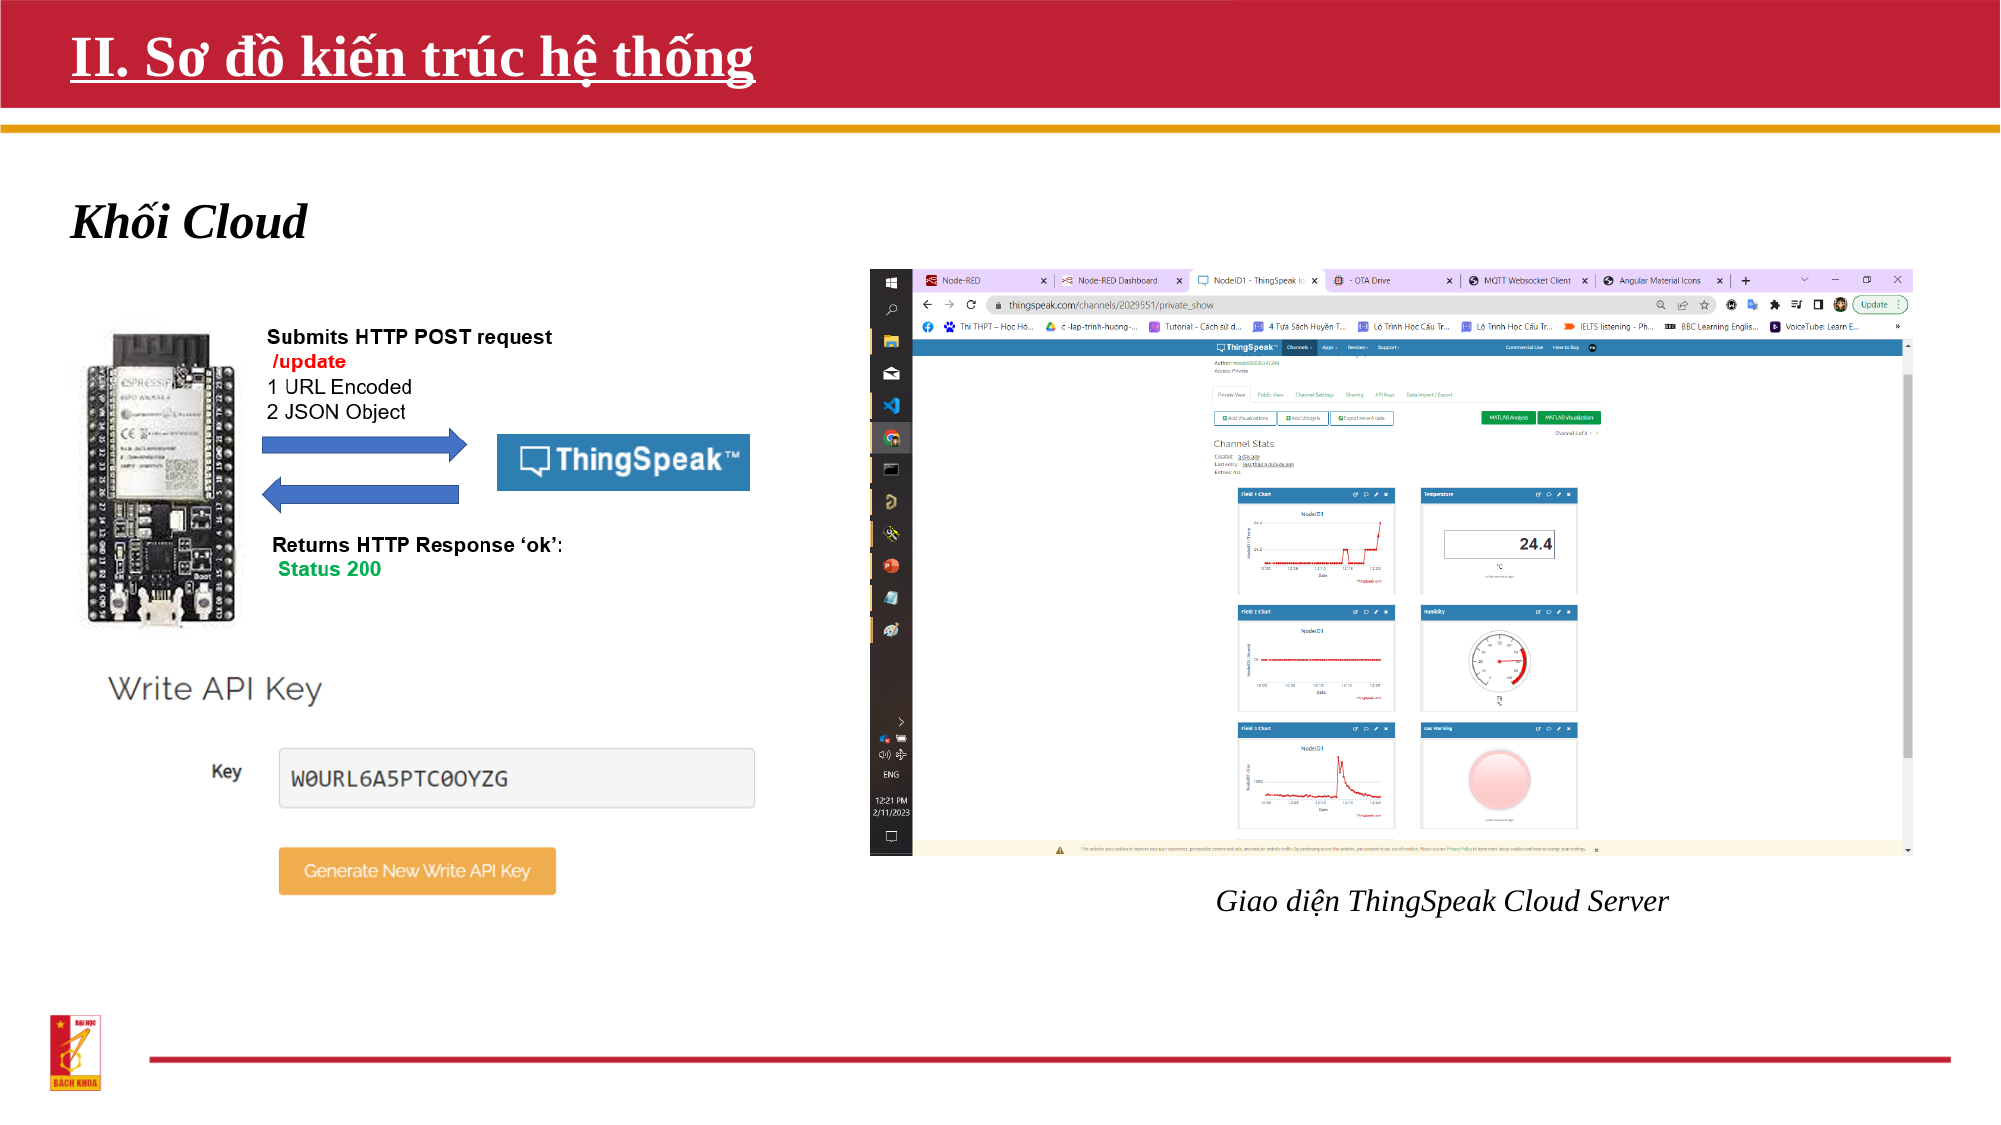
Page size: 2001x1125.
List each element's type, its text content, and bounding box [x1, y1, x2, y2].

picture [0, 0, 2001, 1125]
text_box Khối Cloud [55, 188, 1278, 388]
text_box Giao diện ThingSpeak Cloud Server [1200, 877, 1697, 937]
title II. Sơ đồ kiến trúc hệ thống [55, 18, 1945, 90]
